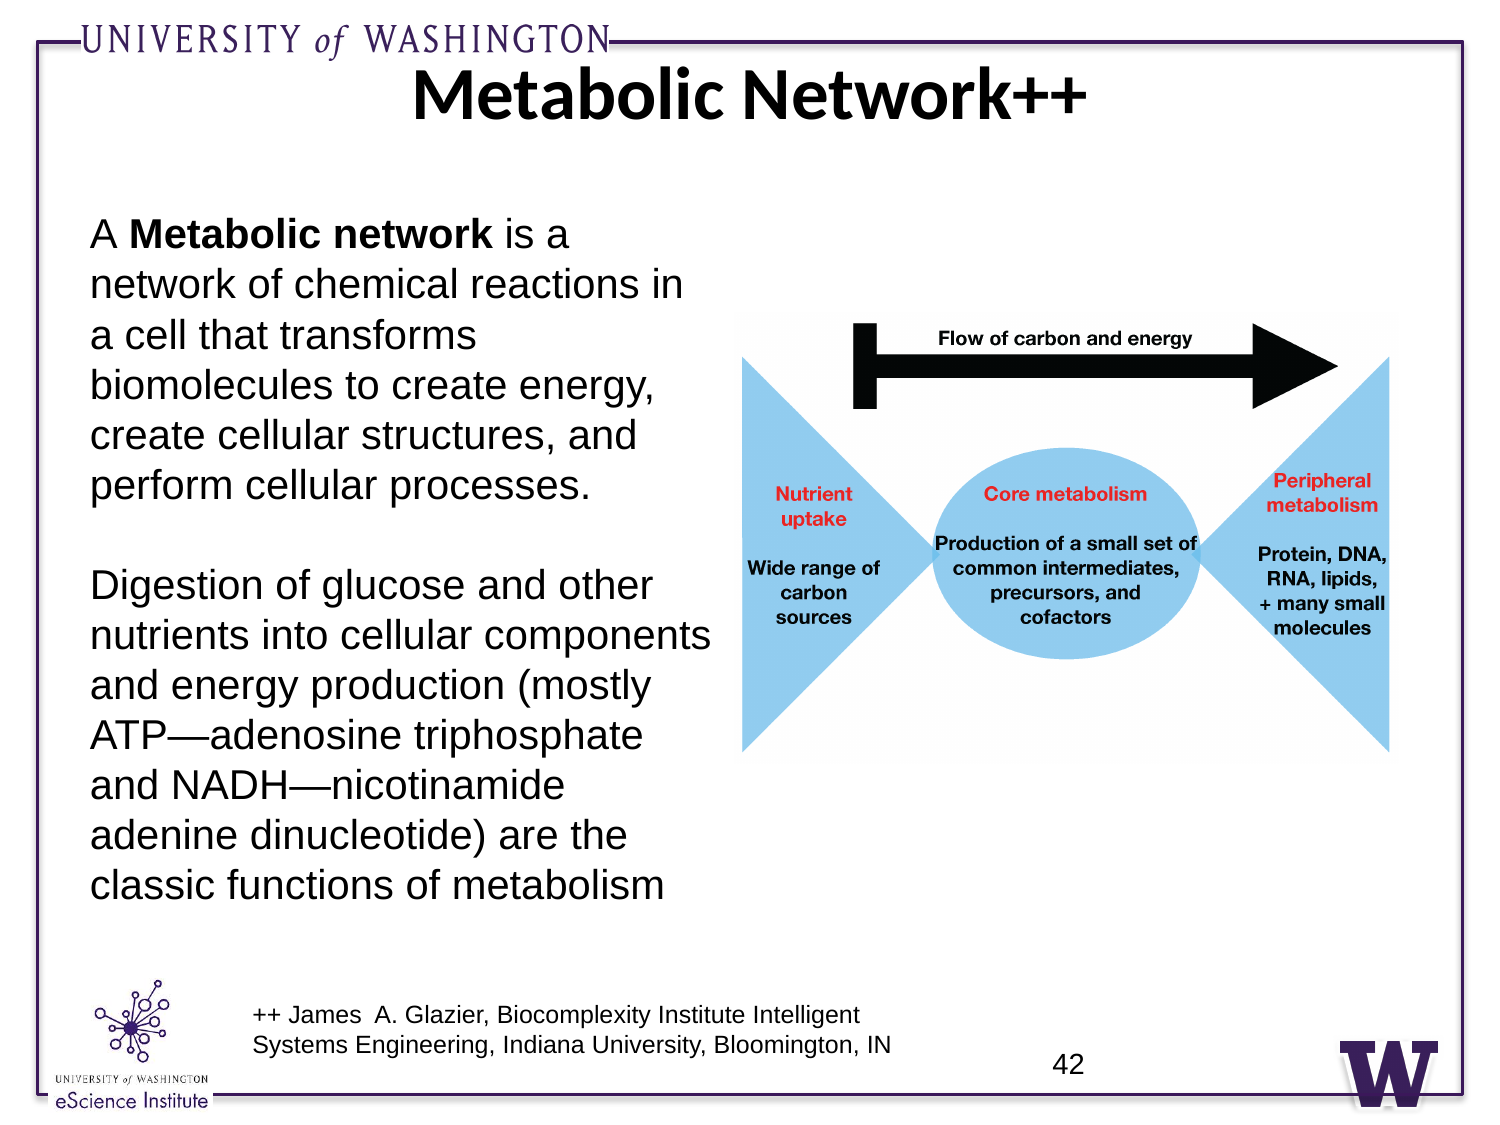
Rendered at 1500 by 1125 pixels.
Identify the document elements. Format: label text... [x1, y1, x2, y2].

picture [81, 24, 609, 37]
slide_number 42 [1037, 1037, 1325, 1098]
picture [734, 312, 1399, 764]
text_box ++ James A. Glazier, Biocomplexity Institute Intelligent Systems Engineering, Indiana University, Bloomington, IN [237, 991, 913, 1067]
picture [1340, 1041, 1438, 1093]
title Metabolic Network++ [75, 37, 1425, 175]
text_box A Metabolic network is a network of chemical reactions in a cell that transforms biomolecules to create energy, create cellular structures, and perform cellular processes. Digestion of glucose and other nutrients into cellular components and energy production (mostly ATP—adenosine triphosphate and NADH—nicotinamide adenine dinucleotide) are the classic functions of metabolism [74, 199, 730, 915]
picture [48, 978, 213, 1113]
picture [1340, 1096, 1438, 1107]
